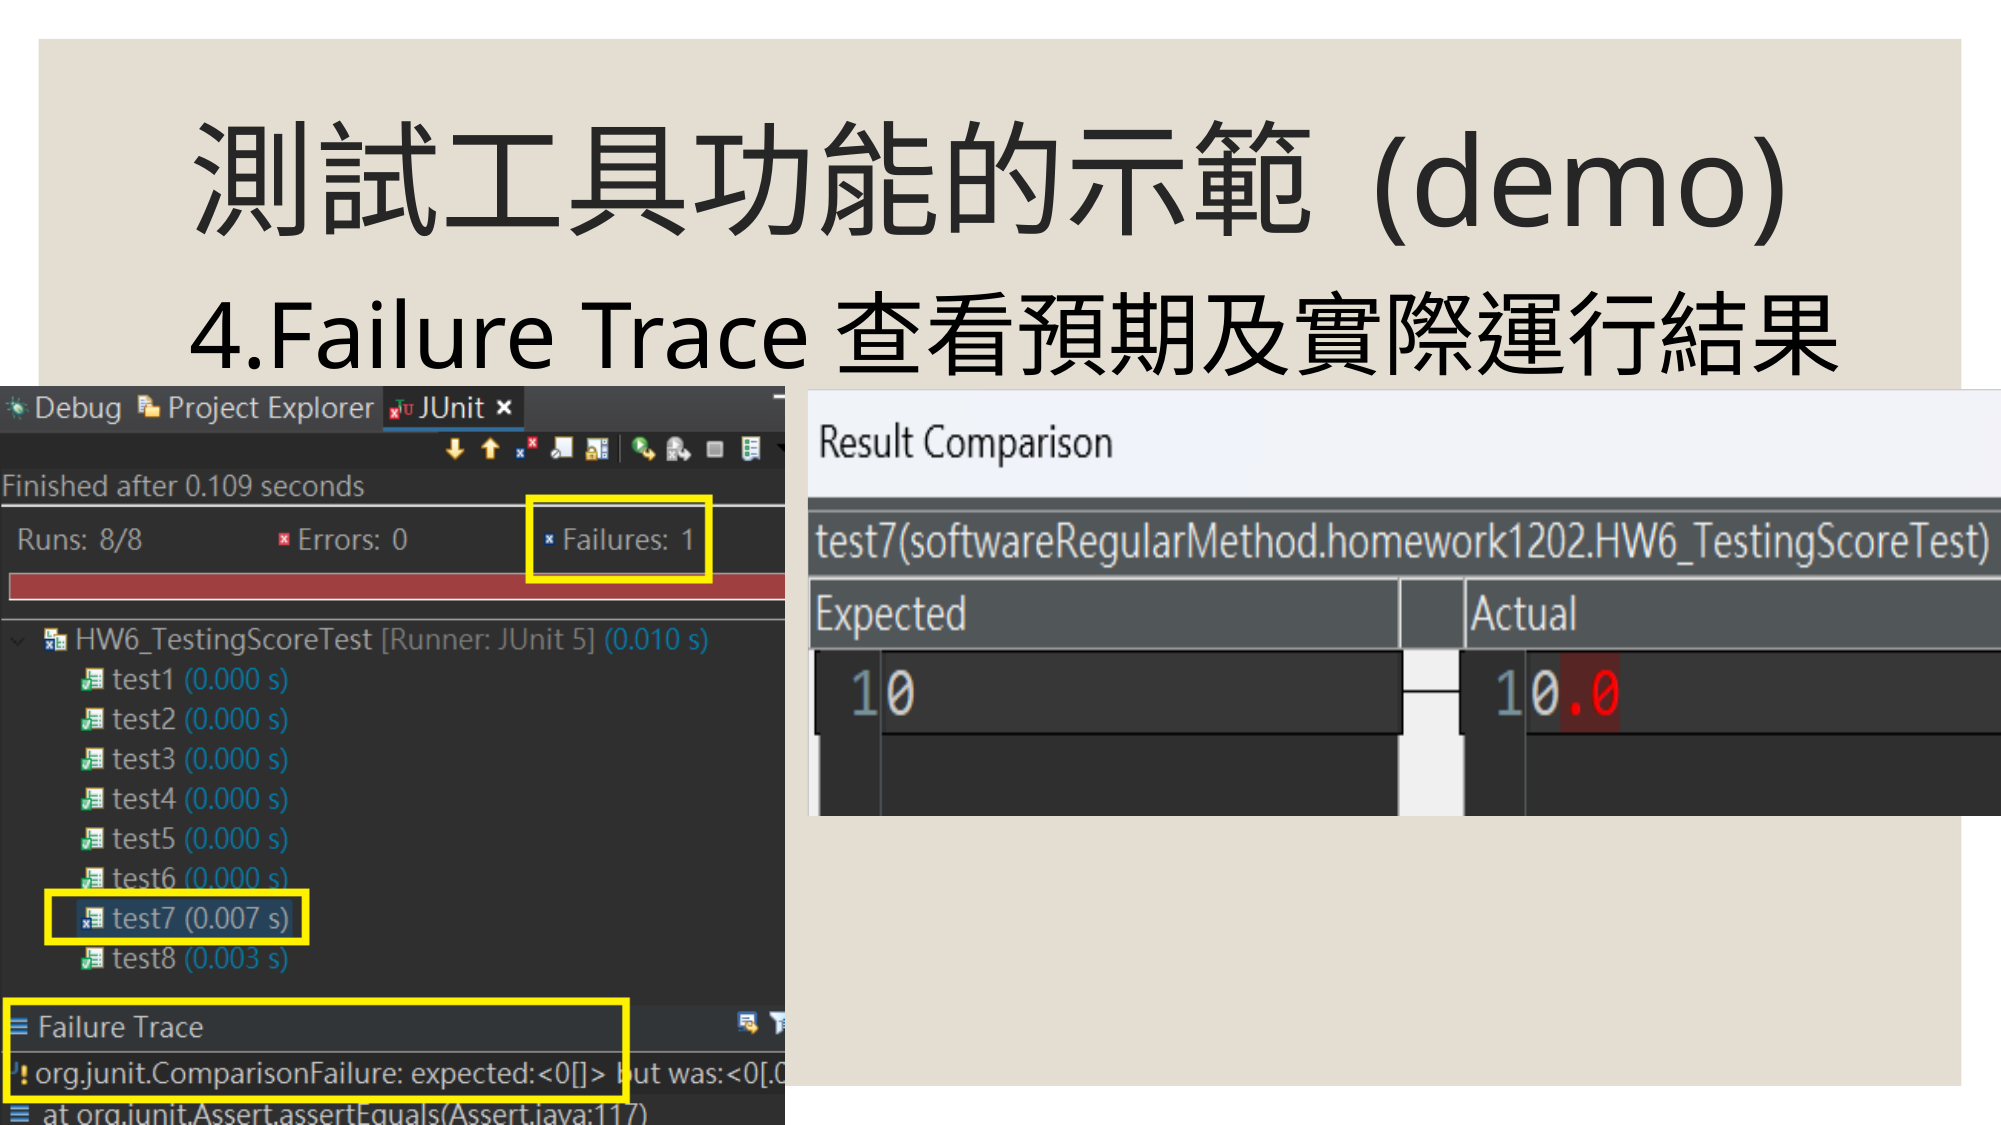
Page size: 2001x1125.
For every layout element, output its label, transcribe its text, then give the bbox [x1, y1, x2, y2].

list 4.Failure Trace查看預期及實際運行結果 [174, 268, 2000, 990]
picture [0, 386, 785, 1125]
picture [807, 389, 2001, 816]
title 測試工具功能的示範 (demo) [174, 42, 1825, 268]
